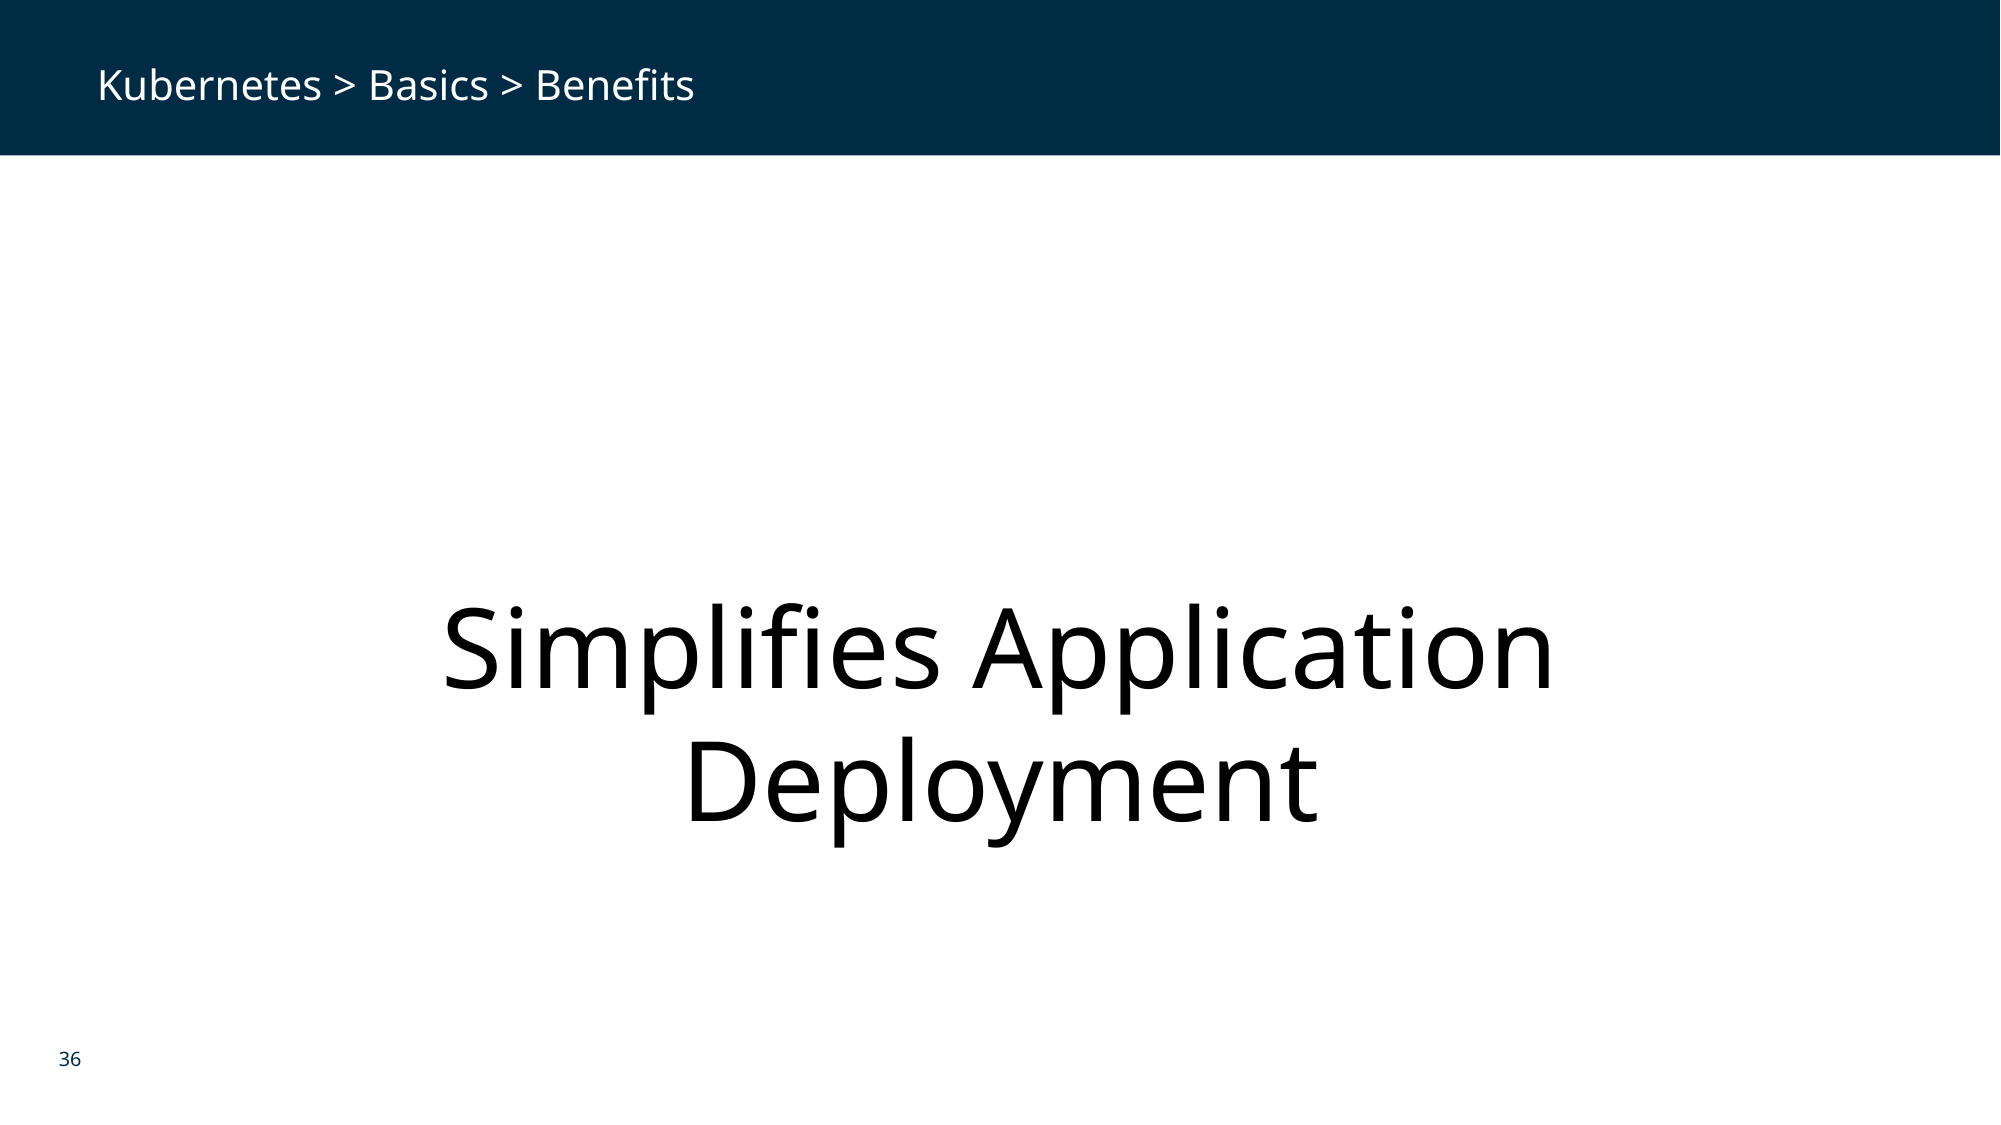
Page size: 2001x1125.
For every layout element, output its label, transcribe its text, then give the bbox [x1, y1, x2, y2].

text_box Simplifies Application Deployment [163, 577, 1839, 844]
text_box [0, 0, 2000, 156]
